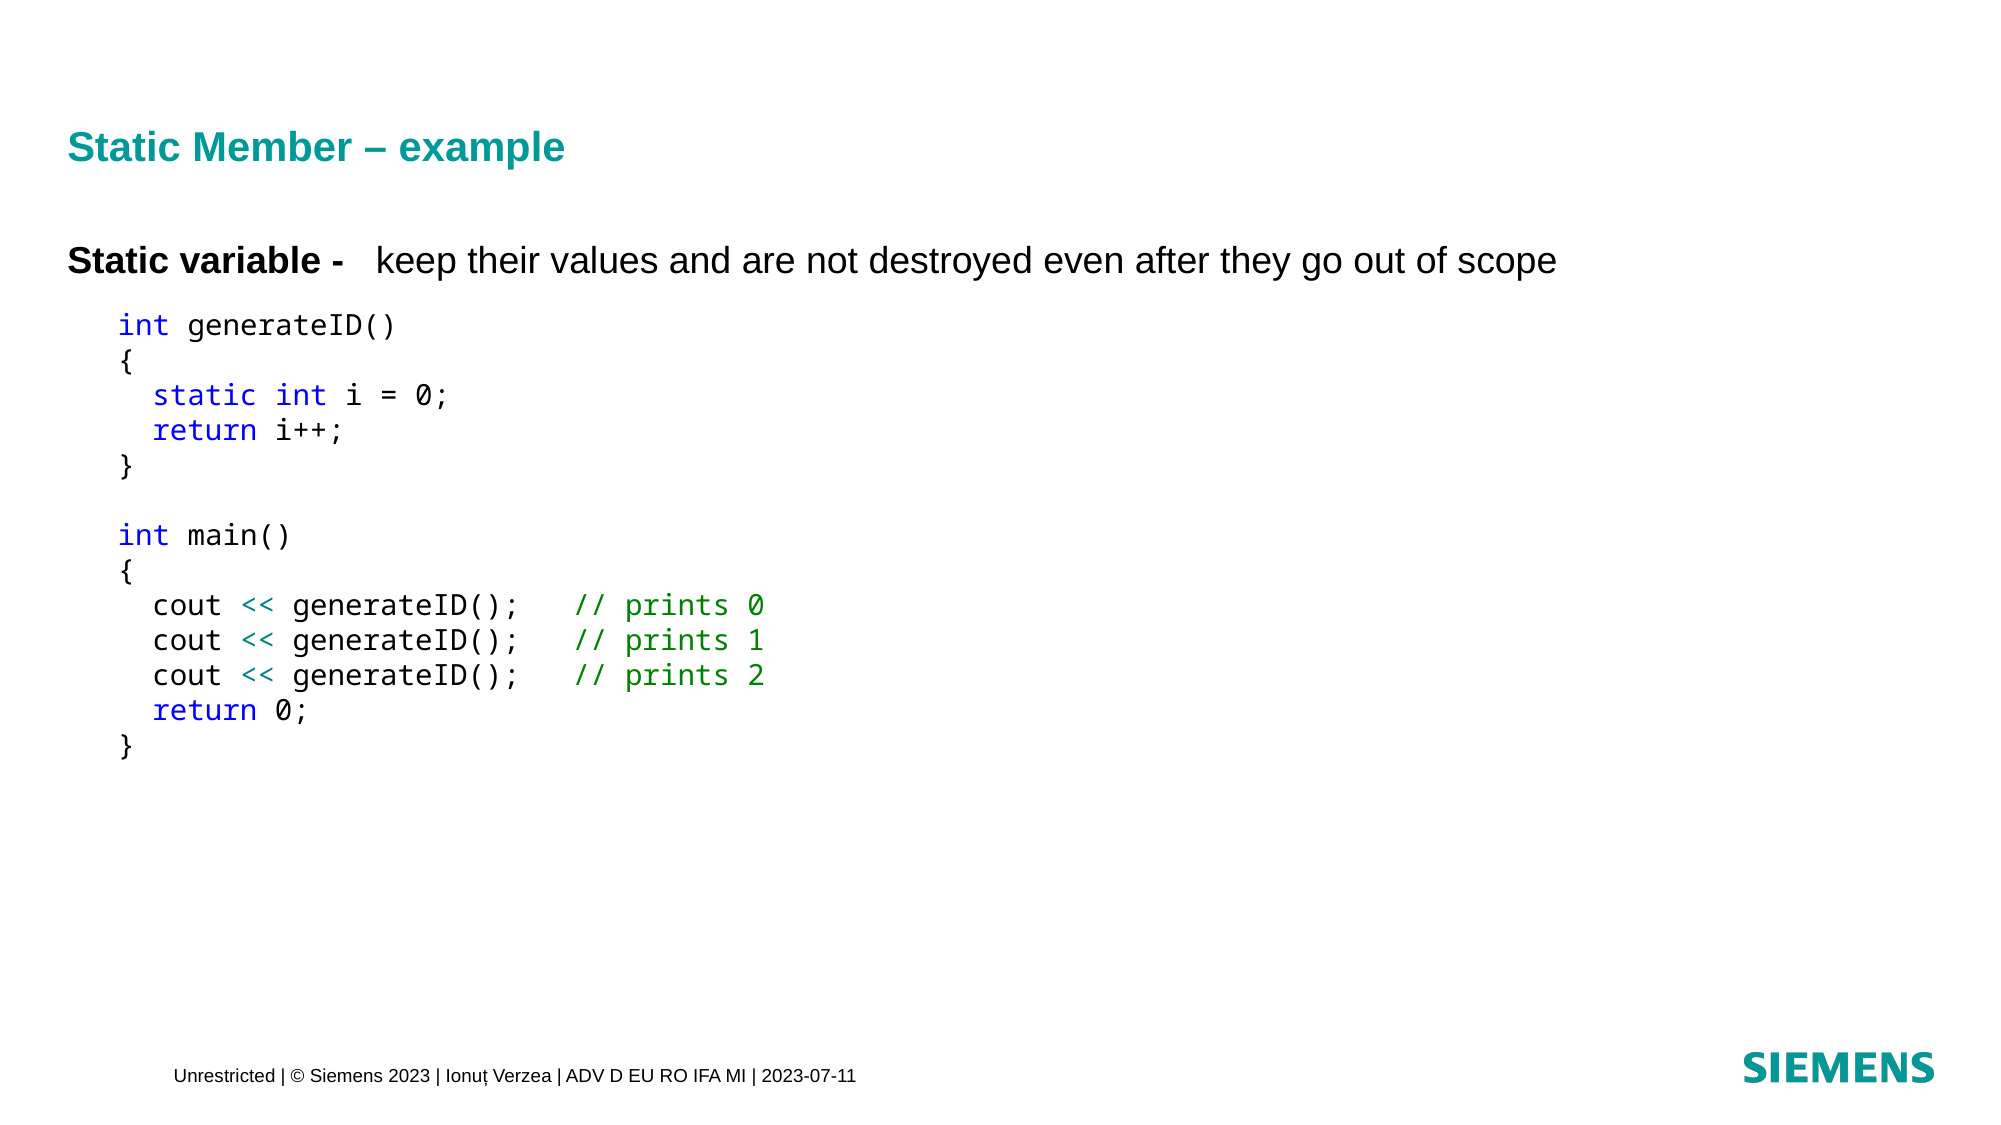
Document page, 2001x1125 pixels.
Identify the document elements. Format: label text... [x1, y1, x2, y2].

footer Unrestricted | © Siemens 2023 | Ionuț Verzea | ADV D EU RO IFA MI | 2023-07-11 [173, 1035, 1686, 1125]
list Static variable - keep their values and are not destroyed even after they go out of scope [67, 231, 1643, 300]
title Static Member – example [67, 78, 1686, 173]
picture [1744, 1052, 1934, 1083]
text_box int generateID() { static int i = 0; return i++; } int main() { cout << generateID(); // prints 0 cout << generateID(); // prints 1 cout << generateID(); // prints 2 return 0; } [102, 299, 1103, 769]
